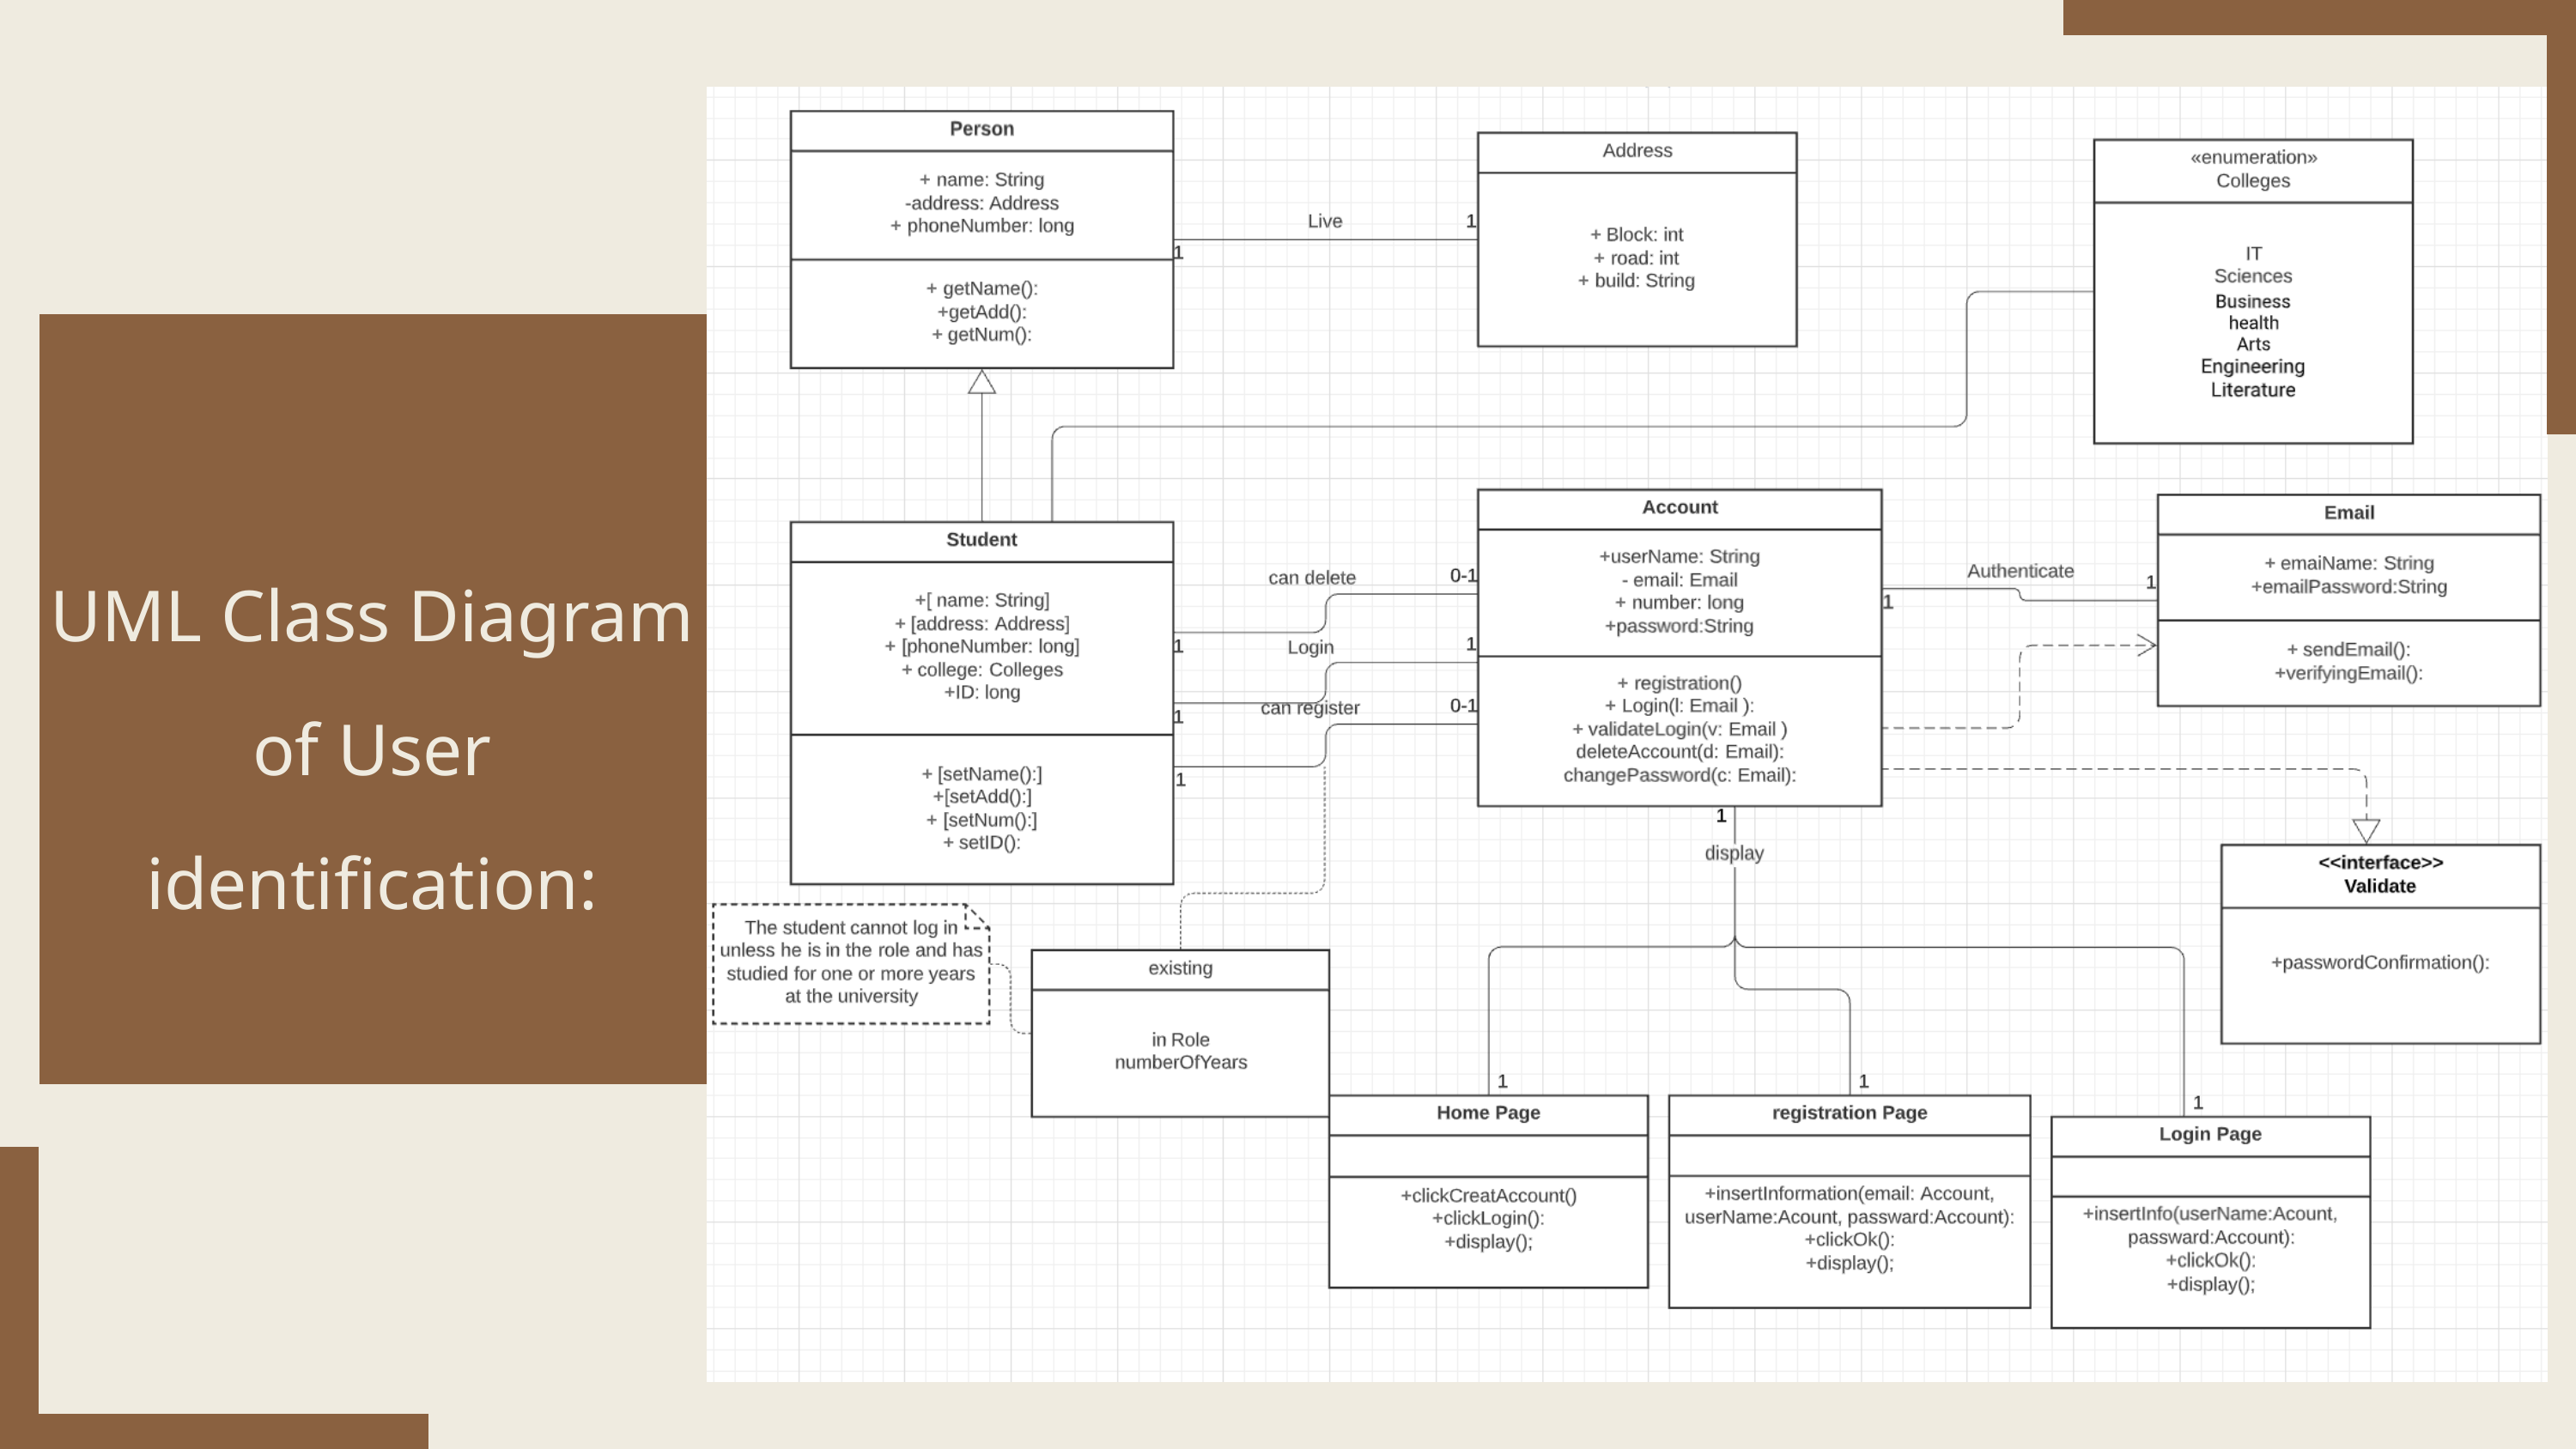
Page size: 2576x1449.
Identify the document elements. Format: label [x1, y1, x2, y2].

text_box [0, 1146, 39, 1449]
text_box [2063, 0, 2576, 36]
picture [707, 87, 2548, 1382]
text_box [38, 1413, 429, 1449]
text_box [2547, 34, 2576, 435]
text_box [39, 313, 702, 1085]
